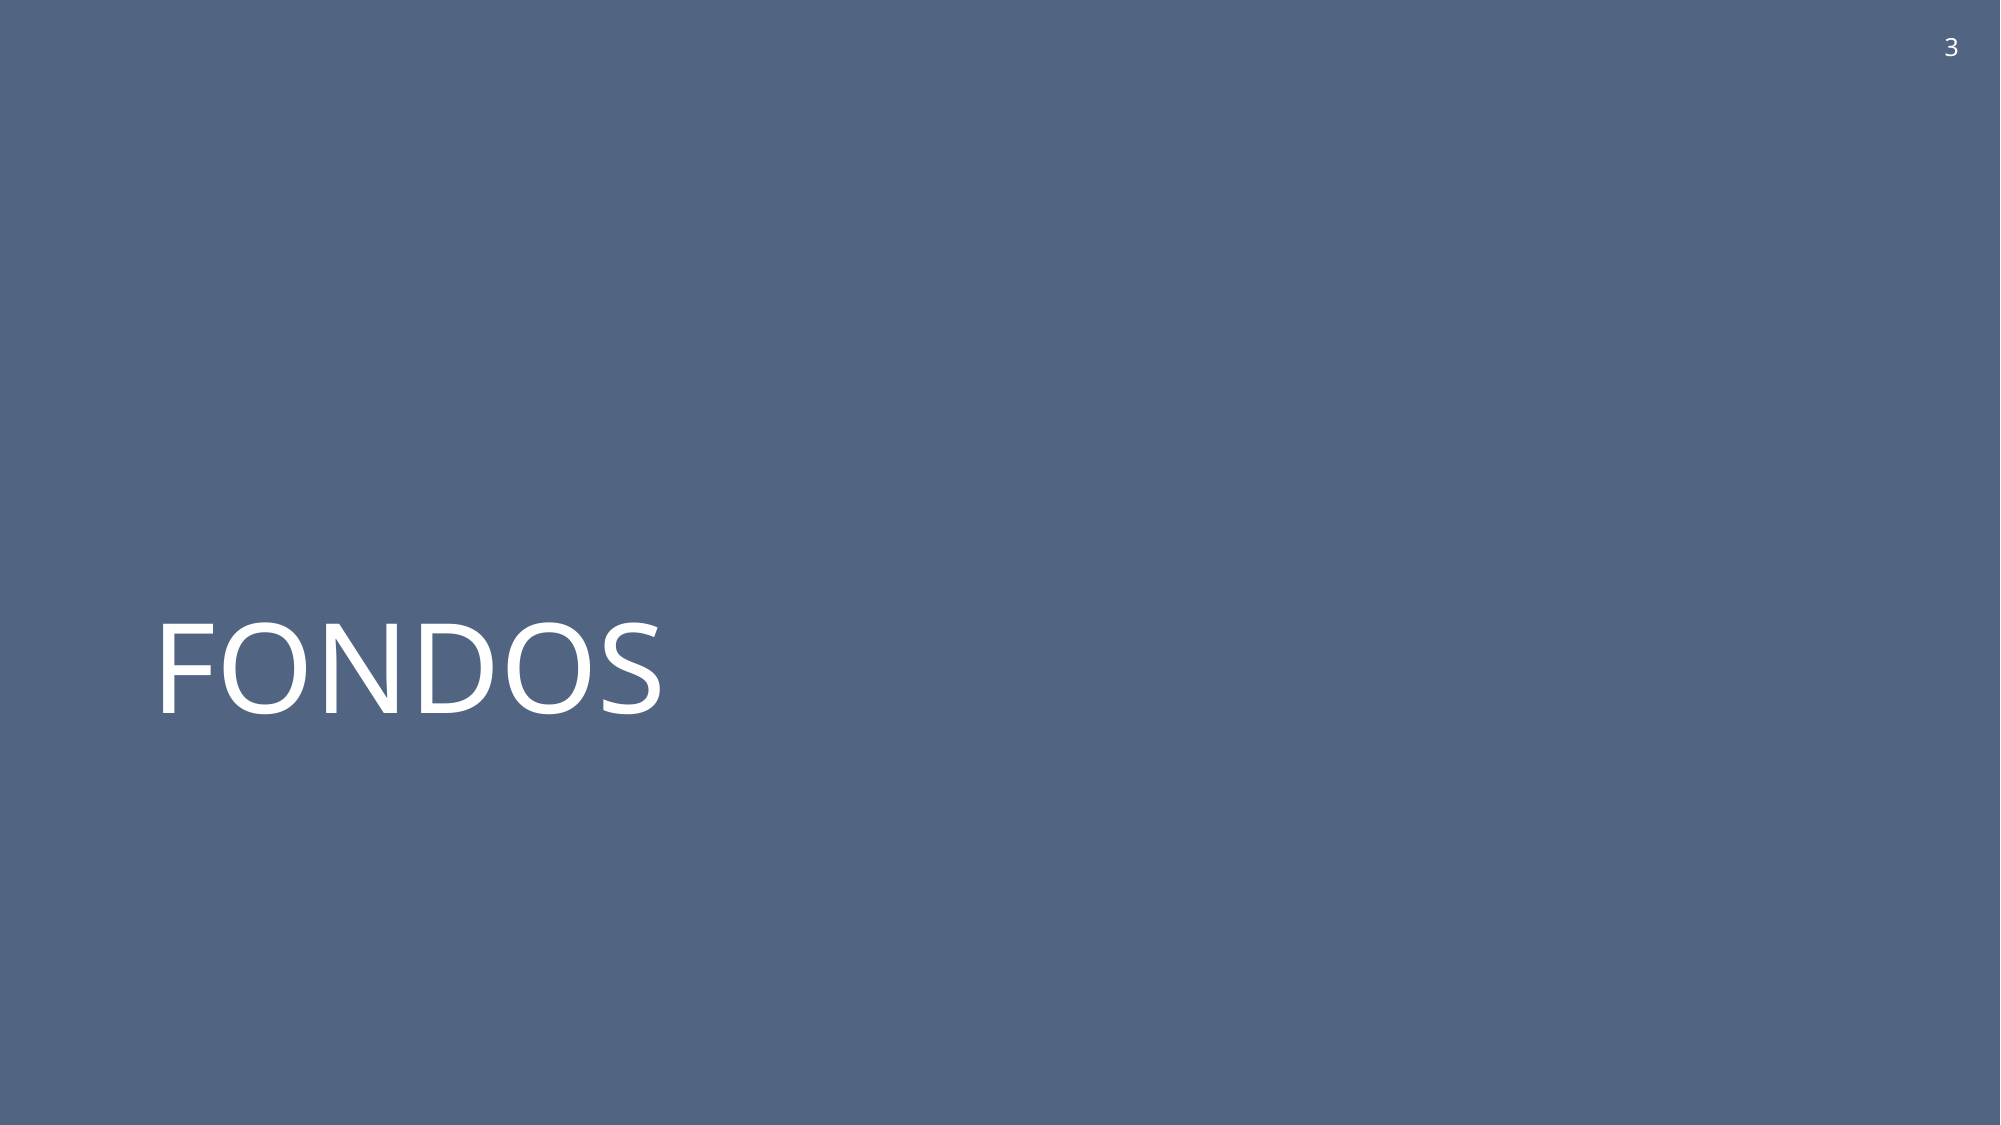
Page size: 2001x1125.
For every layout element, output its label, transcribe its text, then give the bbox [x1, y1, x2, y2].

slide_number 3 [1523, 18, 1974, 79]
title FONDOS [136, 280, 1862, 749]
